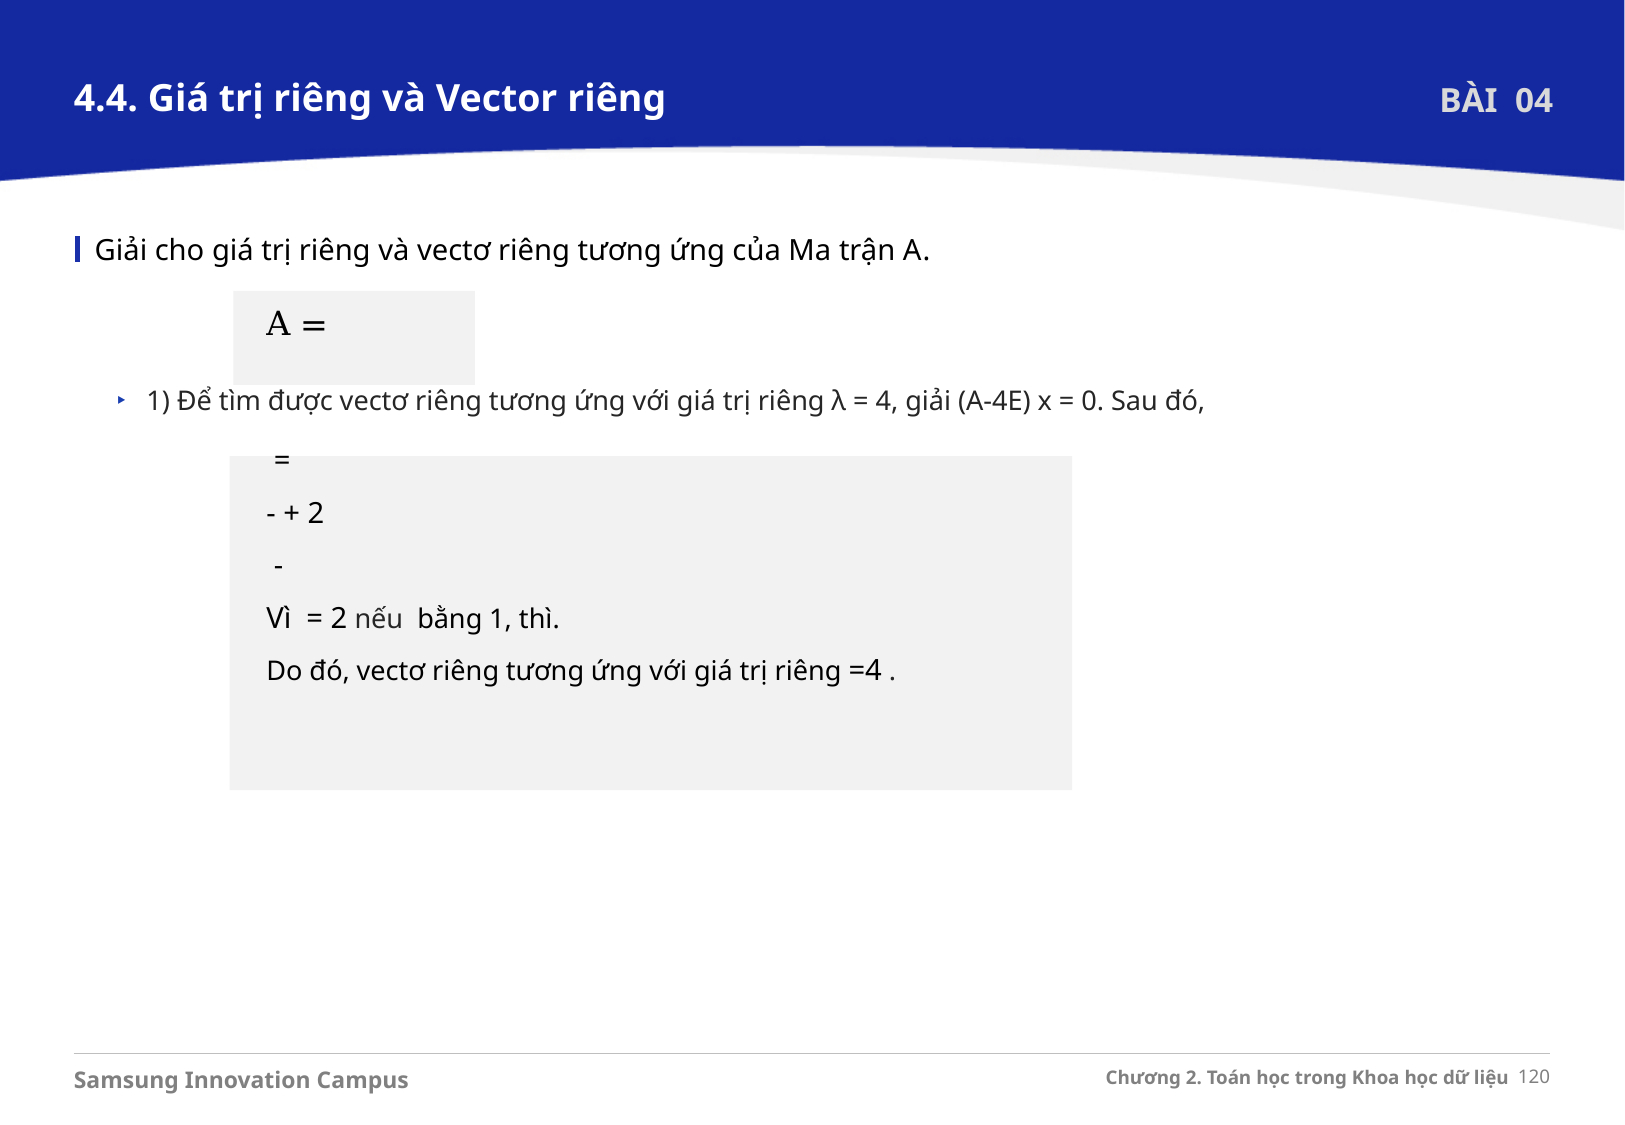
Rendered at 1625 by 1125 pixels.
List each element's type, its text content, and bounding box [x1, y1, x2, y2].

text_box [232, 290, 476, 386]
picture [0, 0, 1625, 1125]
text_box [73, 73, 1554, 120]
text_box Giải cho giá trị riêng và vectơ riêng tương ứng của Ma trận A. [75, 231, 1551, 268]
text_box [229, 455, 1073, 791]
